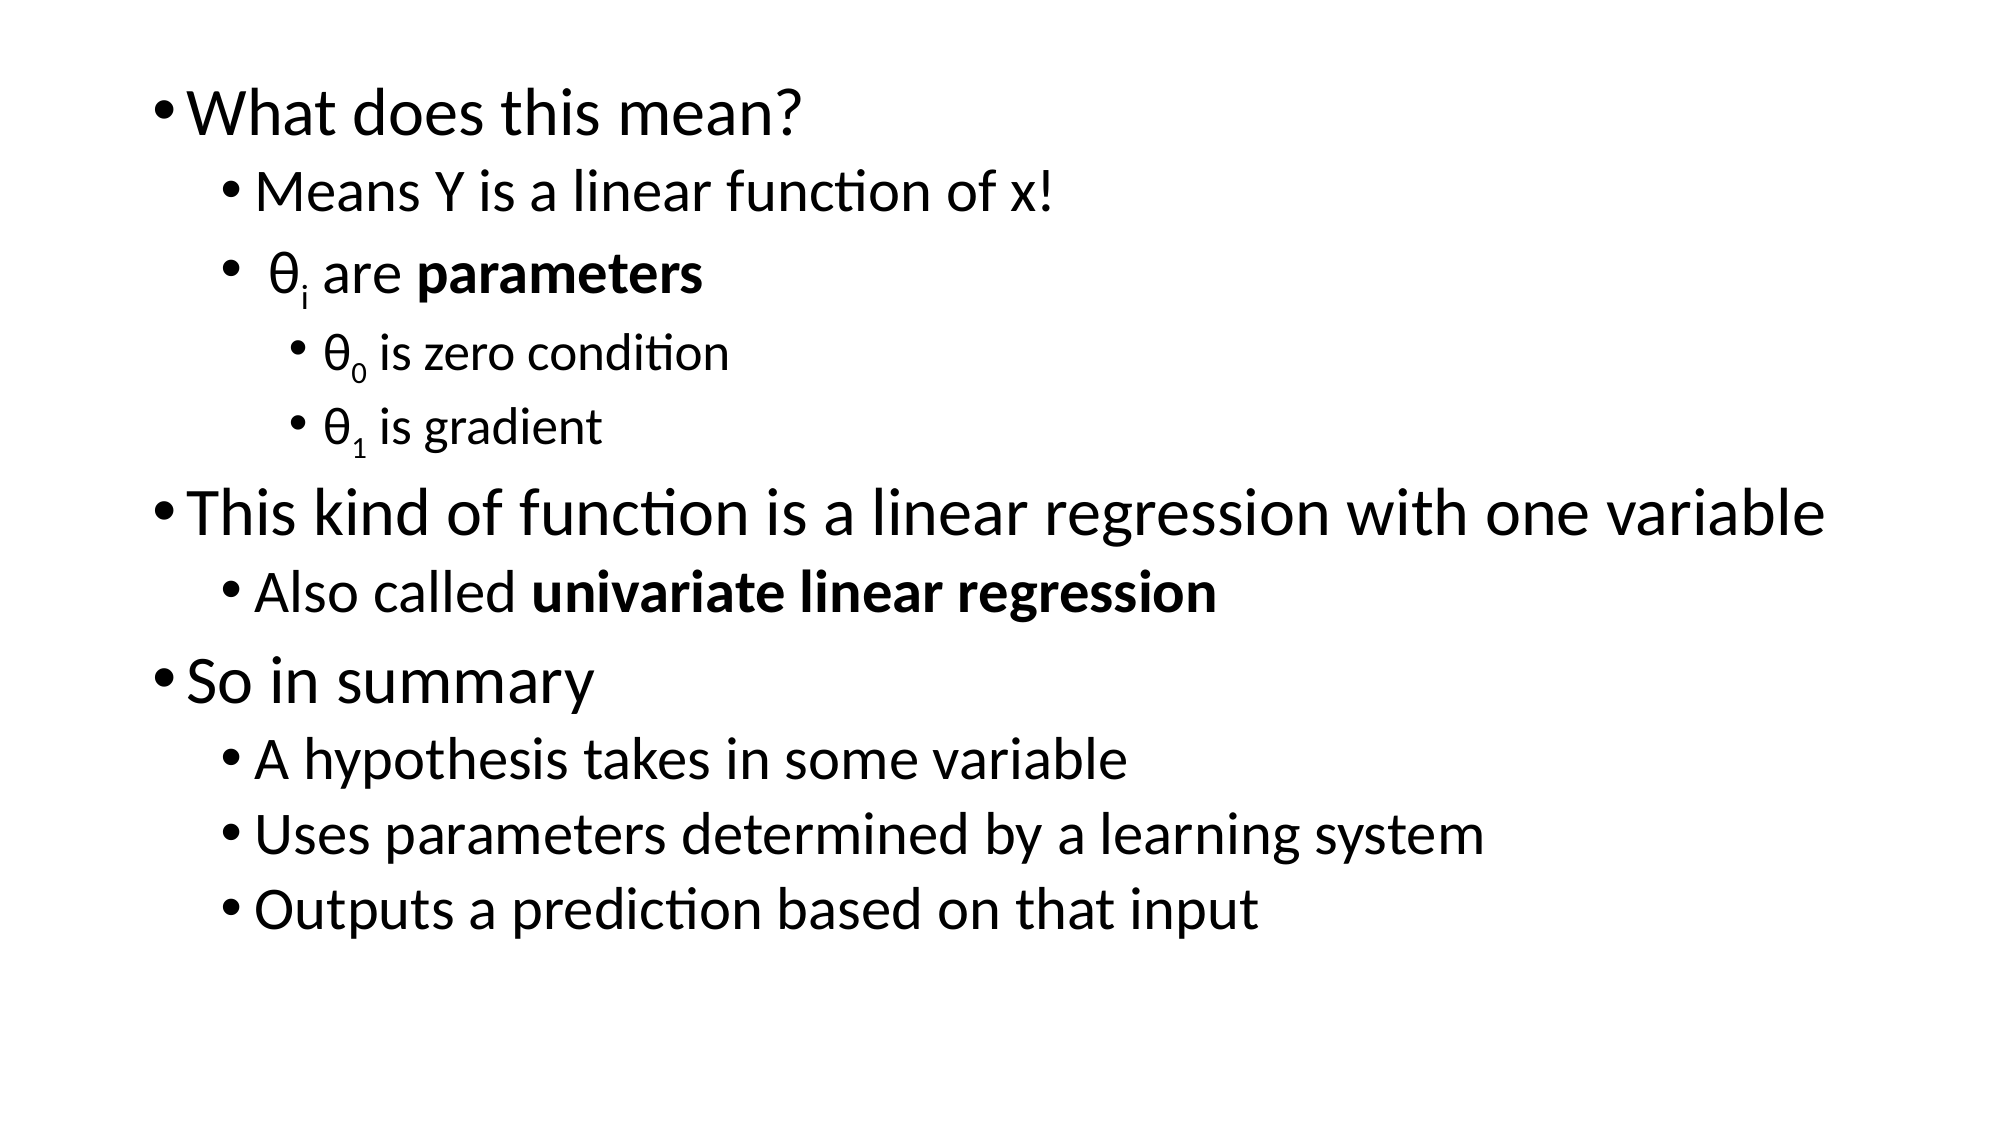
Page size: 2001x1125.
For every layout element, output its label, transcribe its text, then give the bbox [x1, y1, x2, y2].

list What does this mean? Means Y is a linear function of x! θi are parameters θ0 is zero condition θ1 is gradient This kind of function is a linear regression with one variable Also called univariate linear regression So in summary A hypothesis takes in some variable Uses parameters determined by a learning system Outputs a prediction based on that input [137, 68, 1863, 1014]
